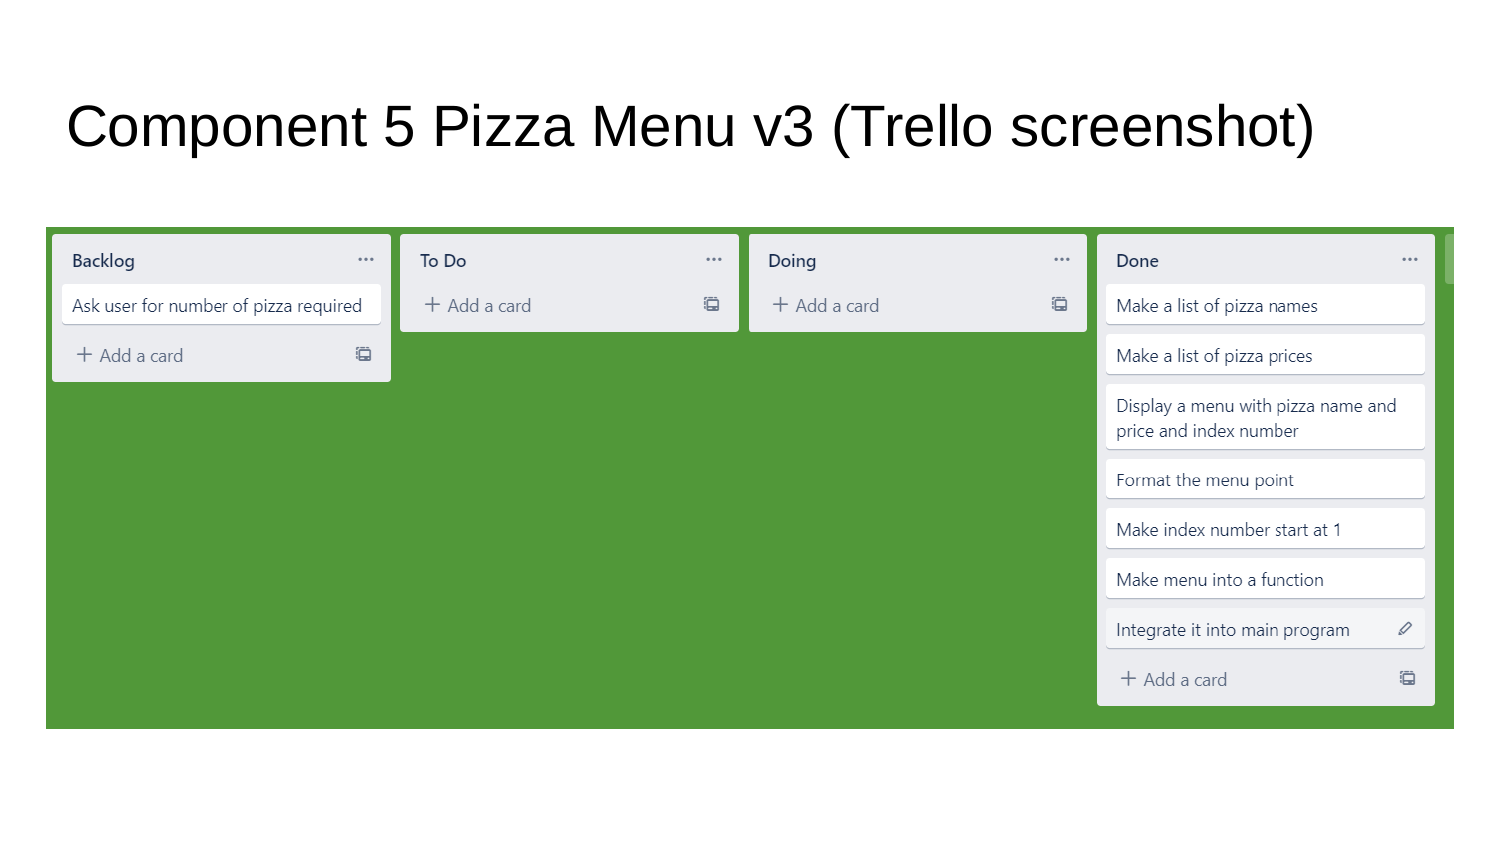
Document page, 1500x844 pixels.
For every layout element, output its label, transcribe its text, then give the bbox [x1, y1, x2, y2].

picture [46, 227, 1454, 730]
title Component 5 Pizza Menu v3 (Trello screenshot) [51, 72, 1449, 167]
